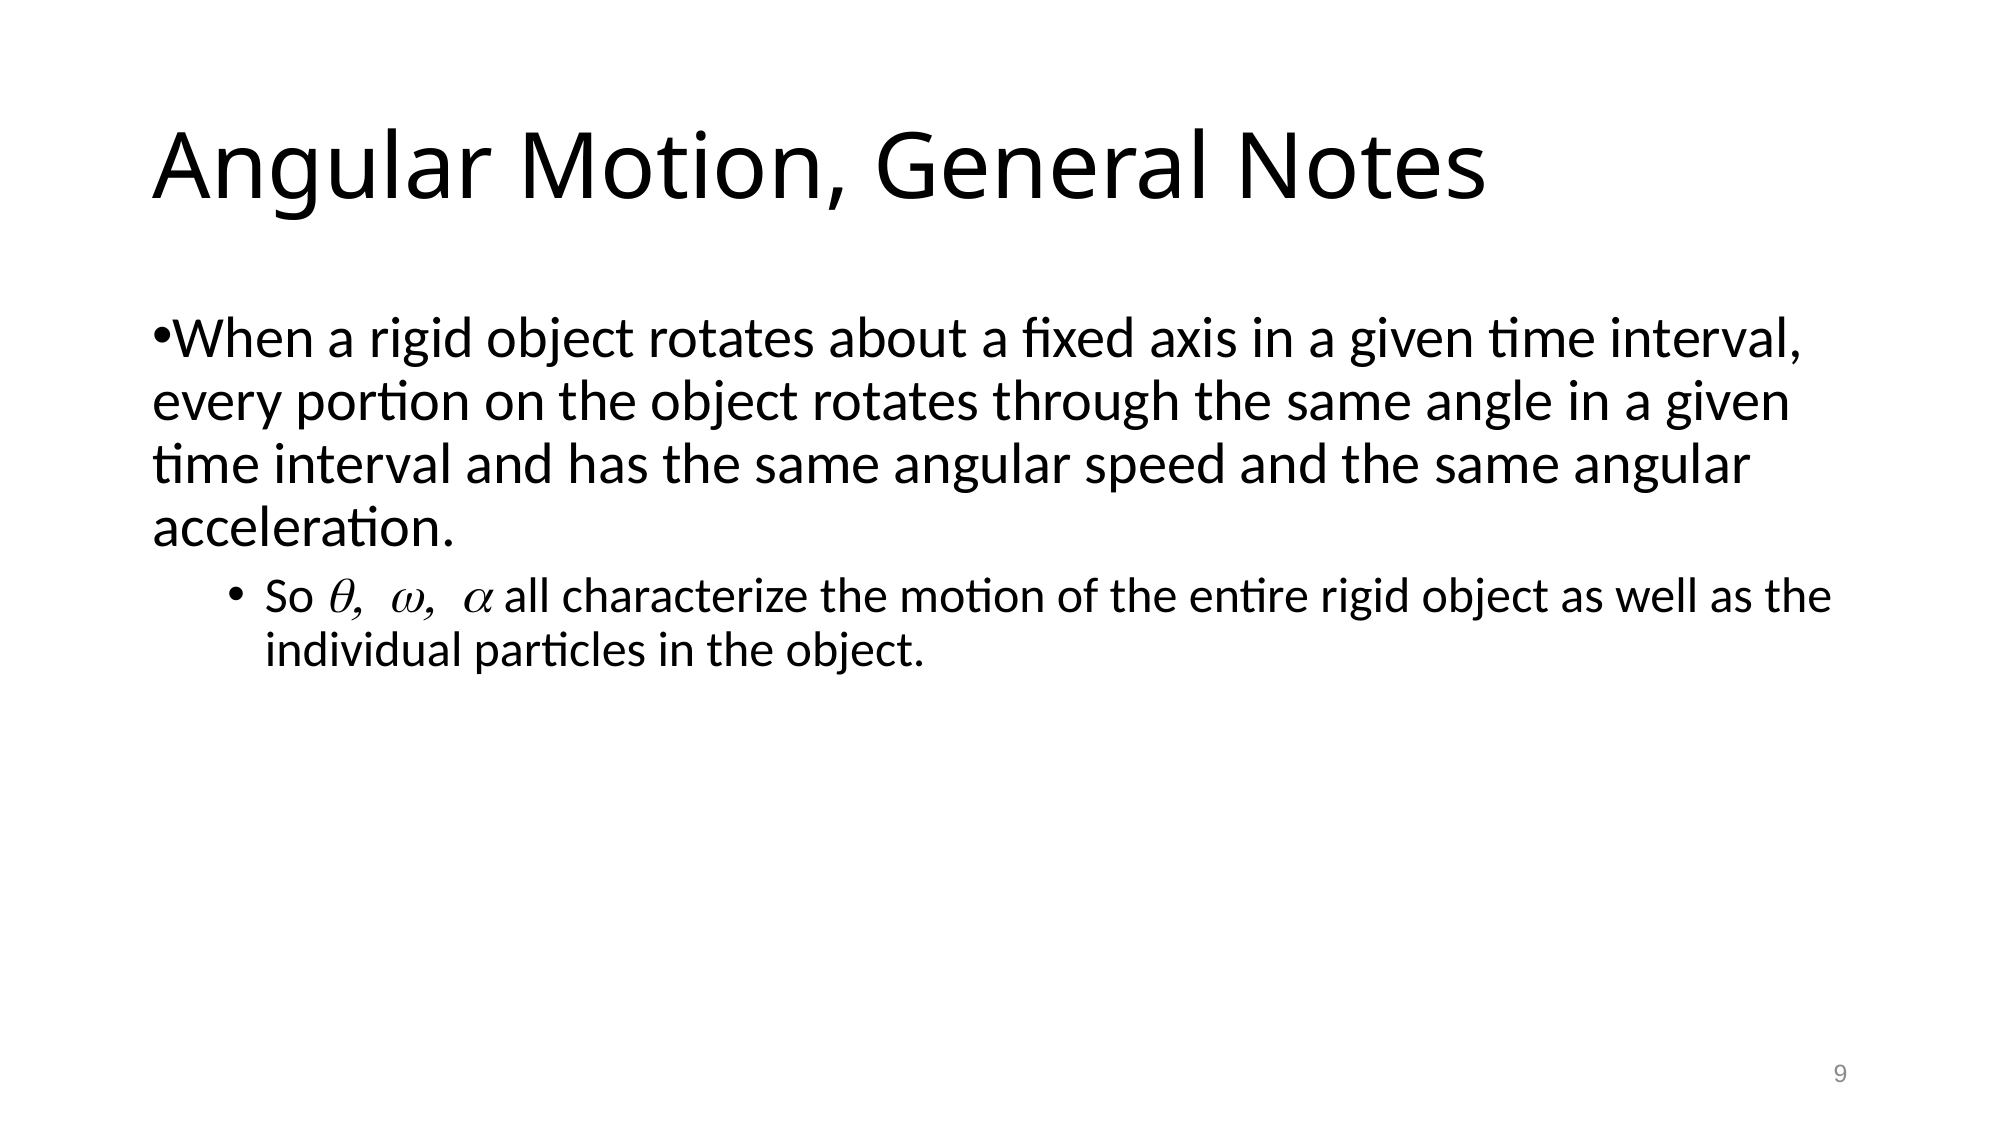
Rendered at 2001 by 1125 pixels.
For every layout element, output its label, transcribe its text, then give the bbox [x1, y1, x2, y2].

slide_number 9 [1412, 1042, 1863, 1103]
list When a rigid object rotates about a fixed axis in a given time interval, every portion on the object rotates through the same angle in a given time interval and has the same angular speed and the same angular acceleration. So q, w, a all characterize the motion of the entire rigid object as well as the individual particles in the object. [137, 299, 1863, 1014]
title Angular Motion, General Notes [137, 59, 1863, 278]
